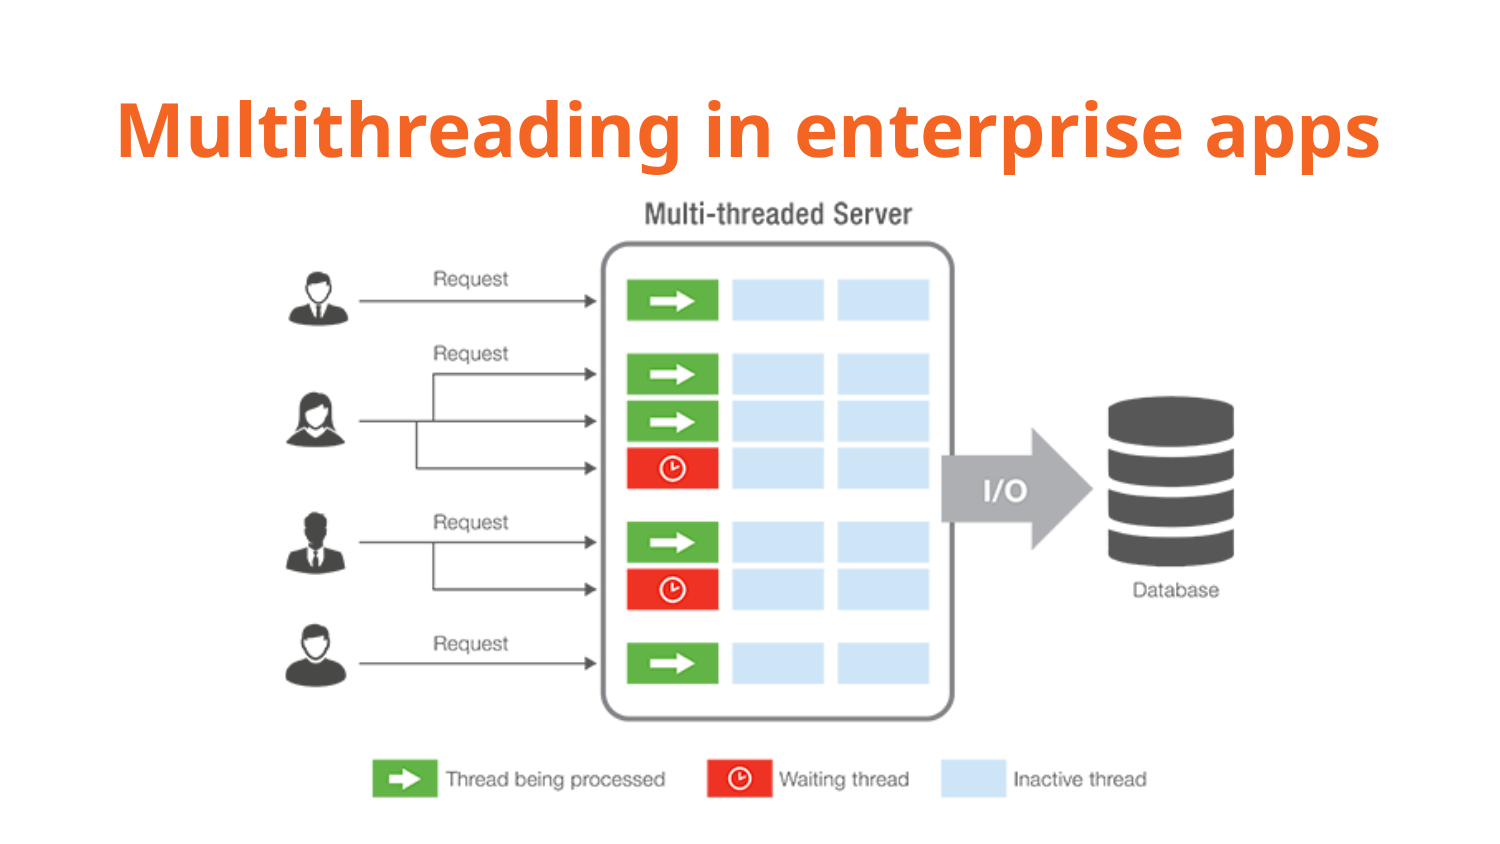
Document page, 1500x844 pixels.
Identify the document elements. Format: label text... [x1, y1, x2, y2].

title Multithreading in enterprise apps [49, 67, 1448, 173]
picture [264, 186, 1257, 810]
